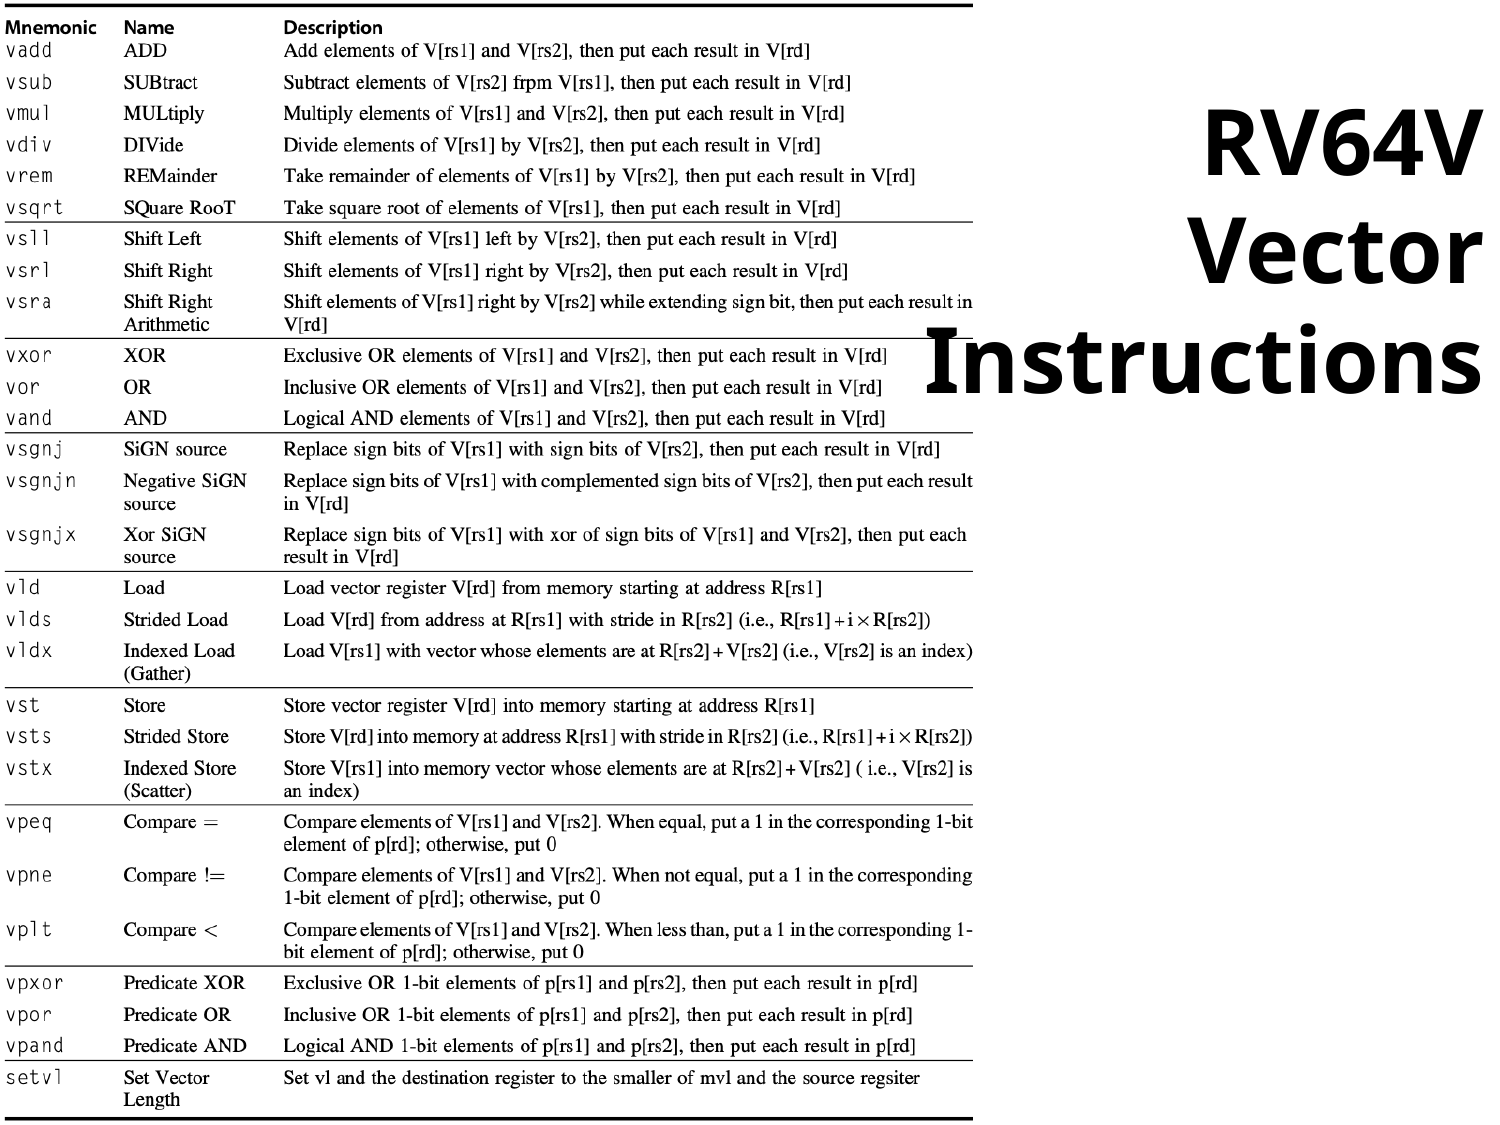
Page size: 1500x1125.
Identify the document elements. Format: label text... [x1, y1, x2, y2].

picture [0, 0, 976, 1125]
text_box Vector Instructions [979, 207, 1500, 396]
title RV64V [1038, 45, 1500, 233]
